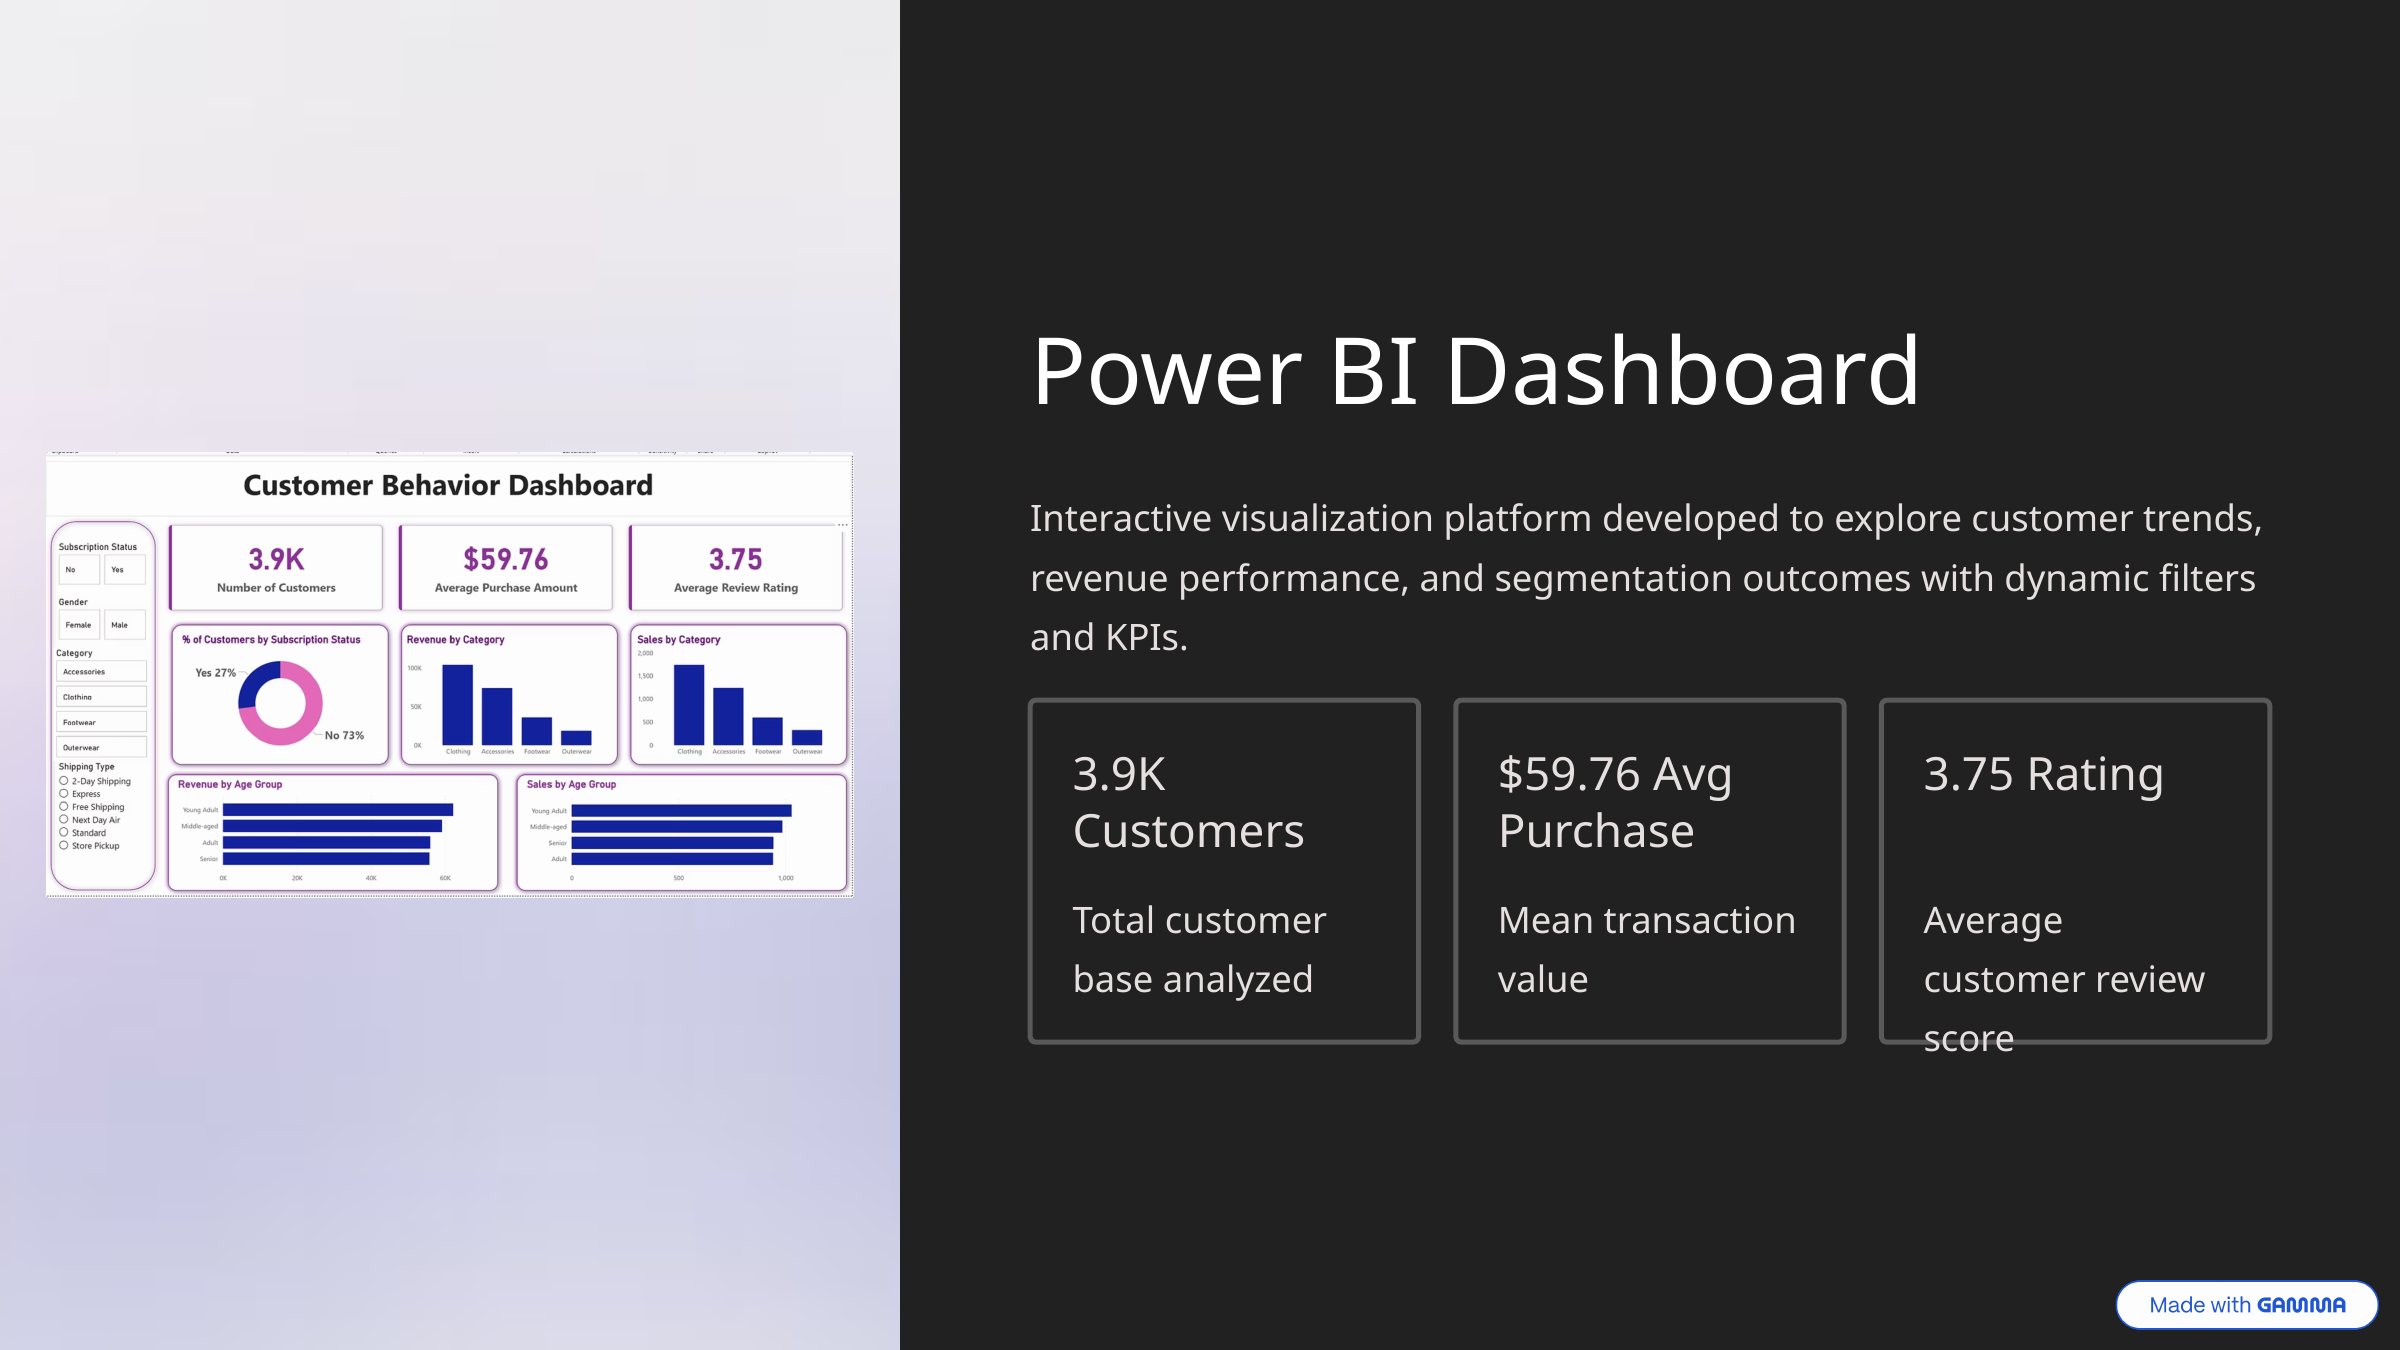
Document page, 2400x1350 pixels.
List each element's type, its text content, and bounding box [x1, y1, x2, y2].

text_box [1881, 700, 2270, 1043]
text_box Power BI Dashboard [1030, 307, 2035, 424]
picture [0, 0, 900, 1350]
text_box Interactive visualization platform developed to explore customer trends, revenue performance, and segmentation outcomes with dynamic filters and KPIs. [1030, 479, 2270, 659]
text_box [1455, 700, 1845, 1043]
text_box 3.9K Customers [1072, 742, 1377, 859]
text_box Total customer base analyzed [1072, 880, 1377, 1000]
text_box [1030, 700, 1419, 1043]
text_box $59.76 Avg Purchase [1497, 742, 1802, 859]
text_box 3.75 Rating [1923, 742, 2228, 859]
text_box Mean transaction value [1497, 880, 1802, 1000]
text_box Average customer review score [1923, 880, 2228, 1000]
picture [2106, 1271, 2389, 1339]
